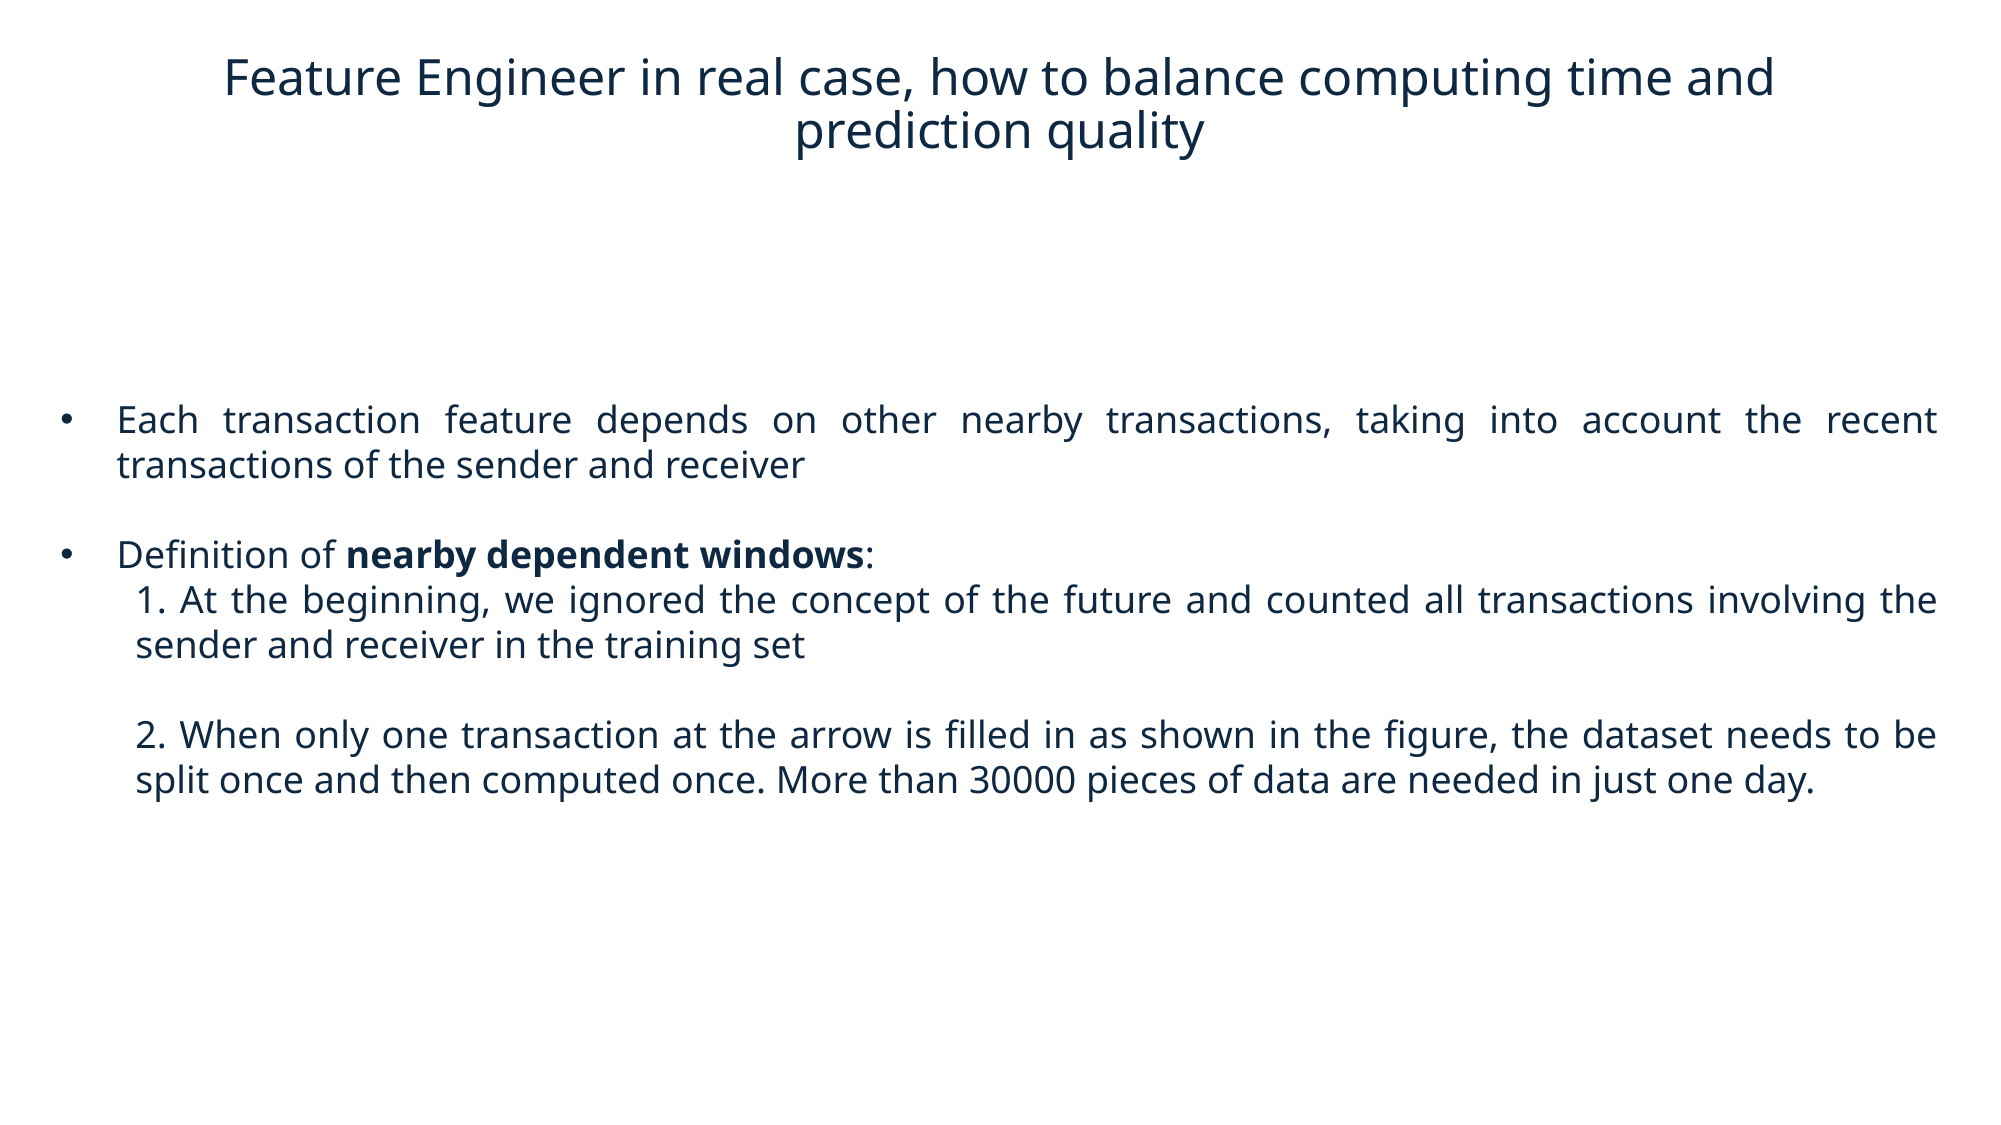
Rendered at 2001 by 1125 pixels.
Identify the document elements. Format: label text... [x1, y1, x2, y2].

text_box Each transaction feature depends on other nearby transactions, taking into account the recent transactions of the sender and receiver Definition of nearby dependent windows: 1. At the beginning, we ignored the concept of the future and counted all transactions involving the sender and receiver in the training set 2. When only one transaction at the arrow is filled in as shown in the figure, the dataset needs to be split once and then computed once. More than 30000 pieces of data are needed in just one day. [45, 388, 1955, 809]
title Feature Engineer in real case, how to balance computing time and prediction quality [127, 84, 1873, 168]
